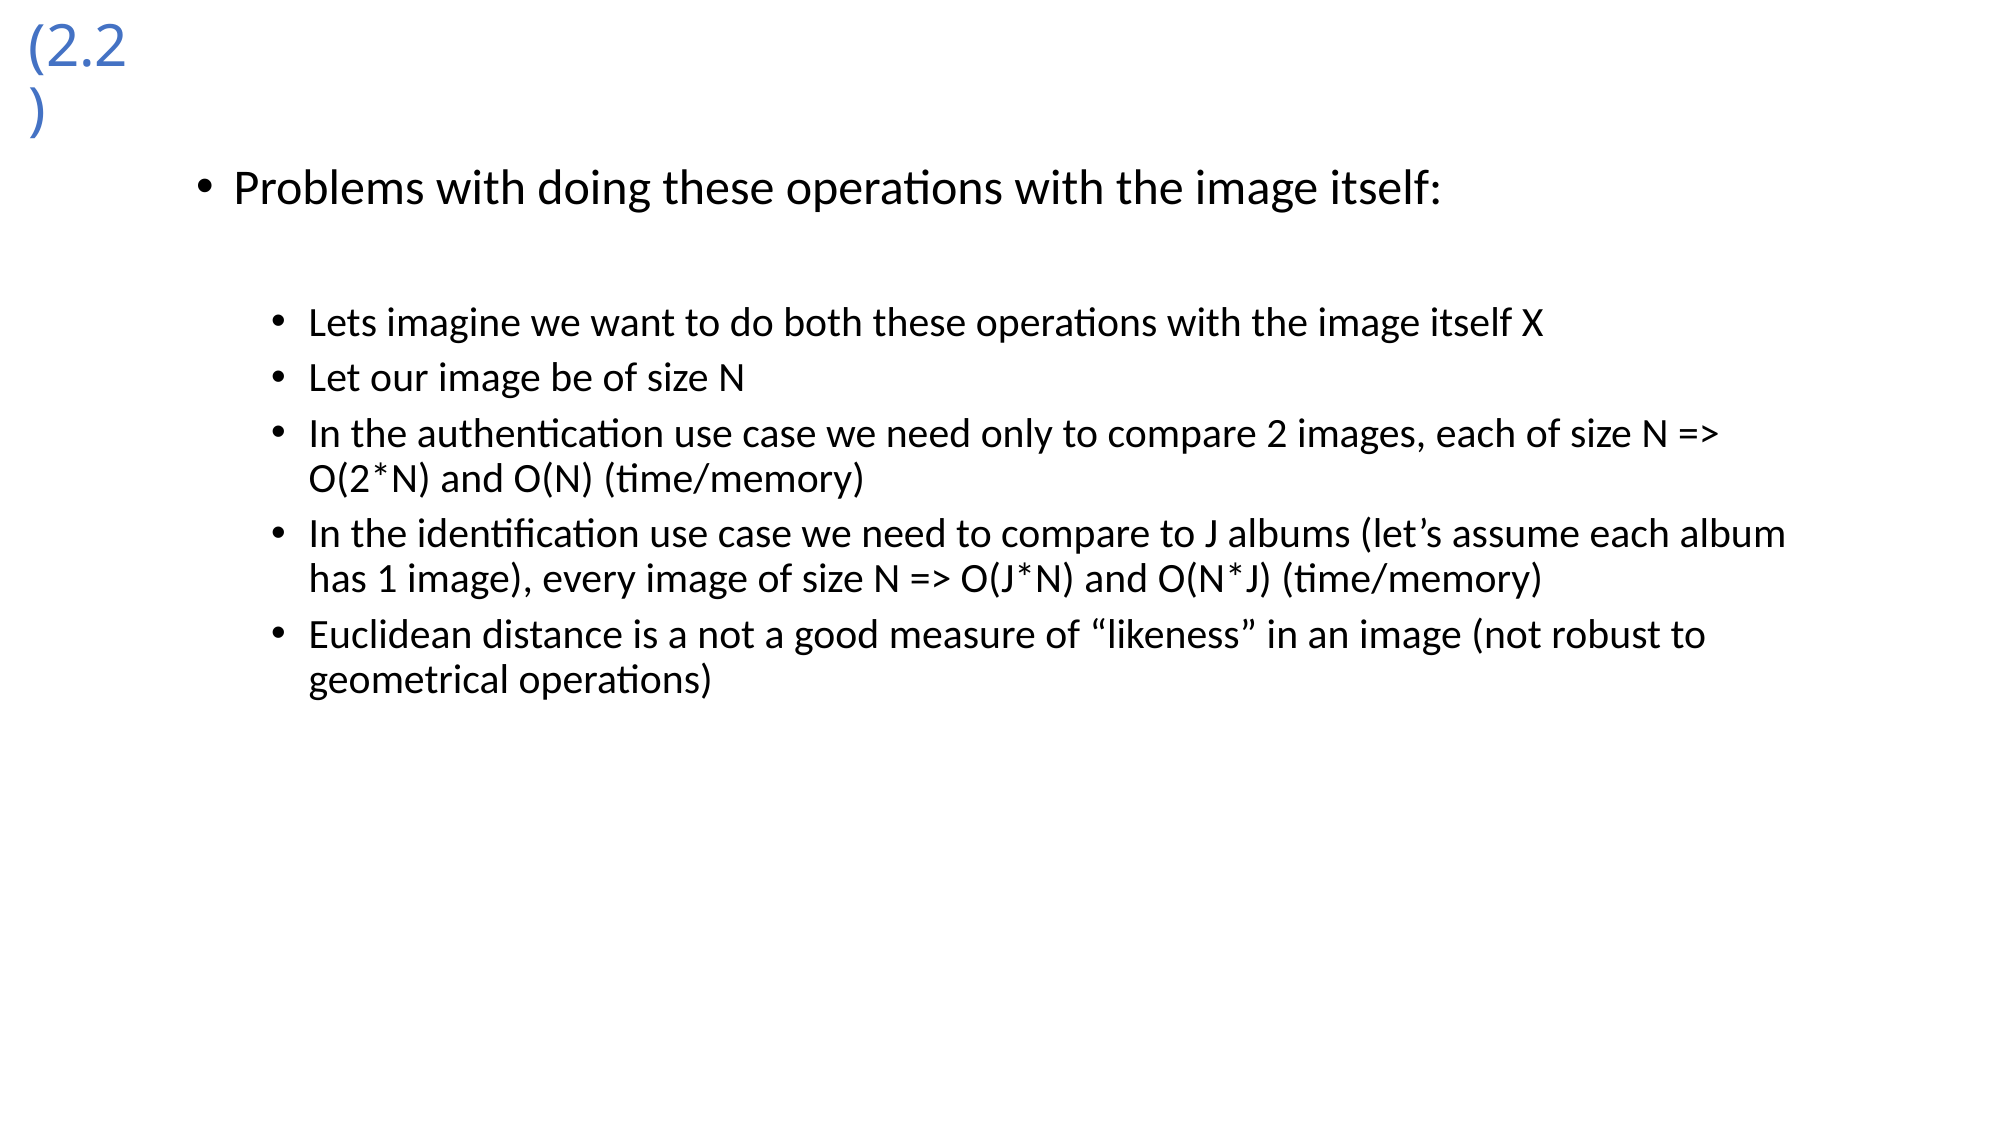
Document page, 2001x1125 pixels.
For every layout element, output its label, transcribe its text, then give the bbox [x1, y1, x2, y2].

title (2.2) [13, 9, 160, 92]
text_box Problems with doing these operations with the image itself: Lets imagine we want to do both these operations with the image itself X Let our image be of size N In the authentication use case we need only to compare 2 images, each of size N => O(2*N) and O(N) (time/memory) In the identification use case we need to compare to J albums (let’s assume each album has 1 image), every image of size N => O(J*N) and O(N*J) (time/memory) Euclidean distance is a not a good measure of “likeness” in an image (not robust to geometrical operations) [181, 153, 1819, 832]
